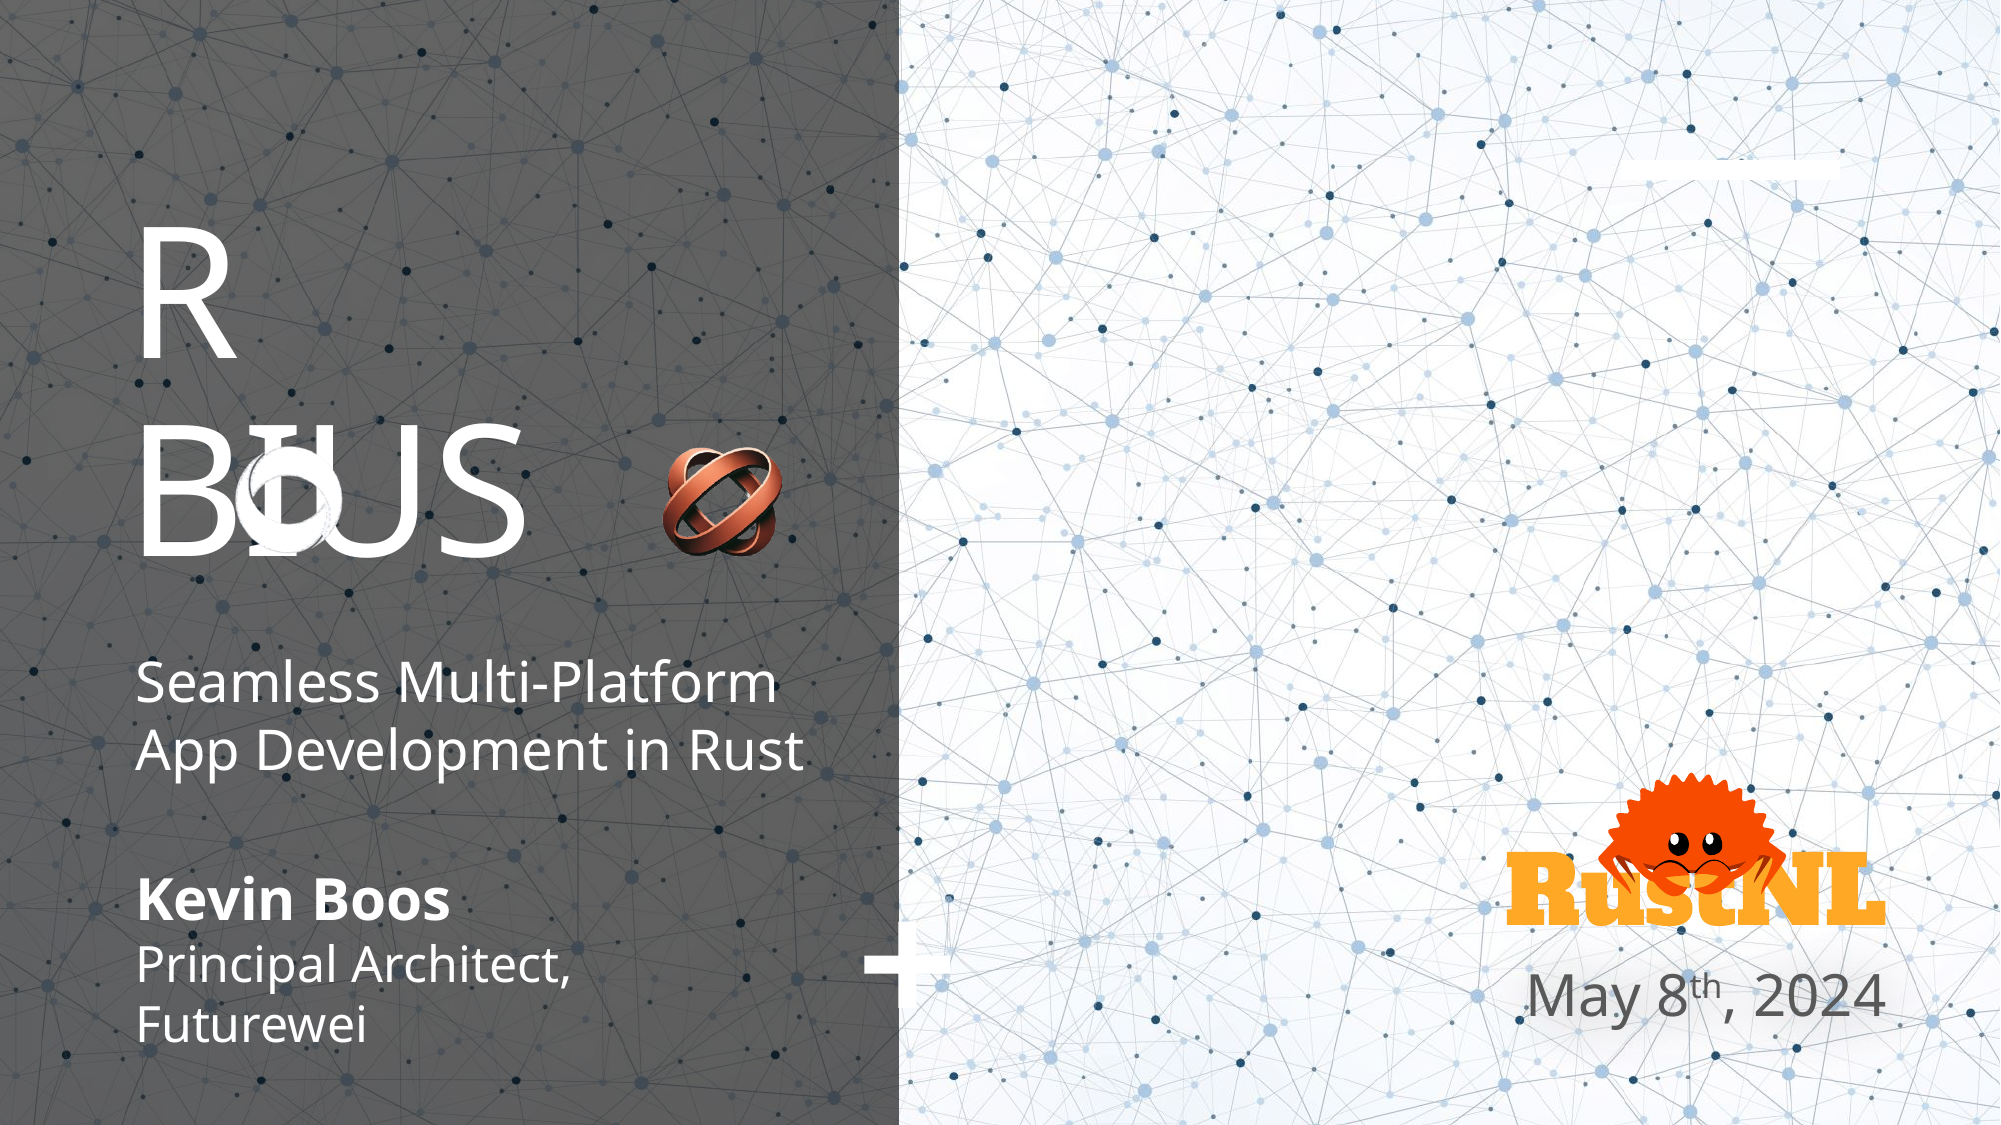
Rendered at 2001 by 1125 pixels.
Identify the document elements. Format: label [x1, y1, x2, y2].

picture [0, 0, 2000, 1125]
text_box [1506, 772, 1886, 927]
